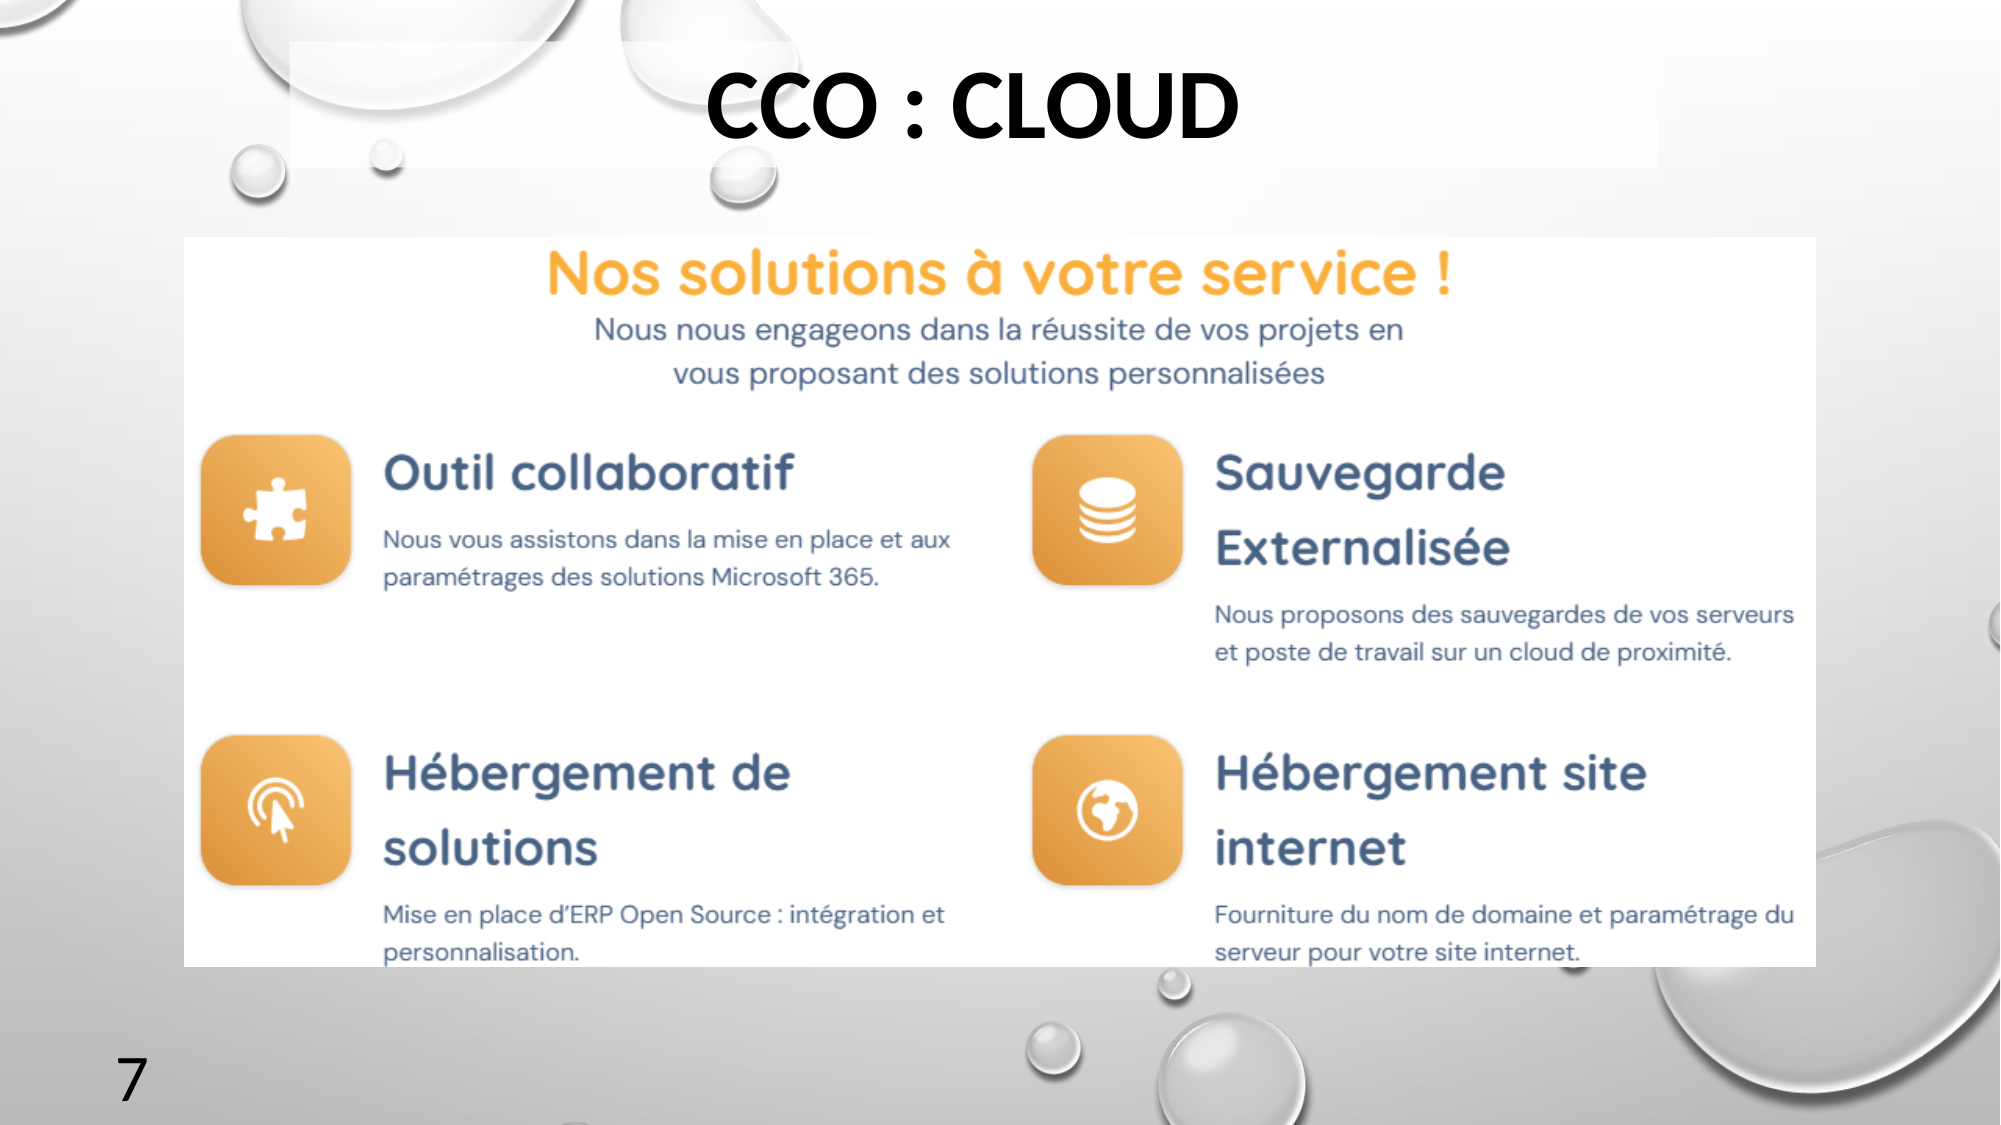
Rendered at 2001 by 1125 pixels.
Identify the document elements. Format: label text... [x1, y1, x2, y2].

title CCO : Cloud [289, 41, 1659, 168]
picture [0, 0, 2001, 1125]
slide_number 7 [100, 1045, 226, 1106]
